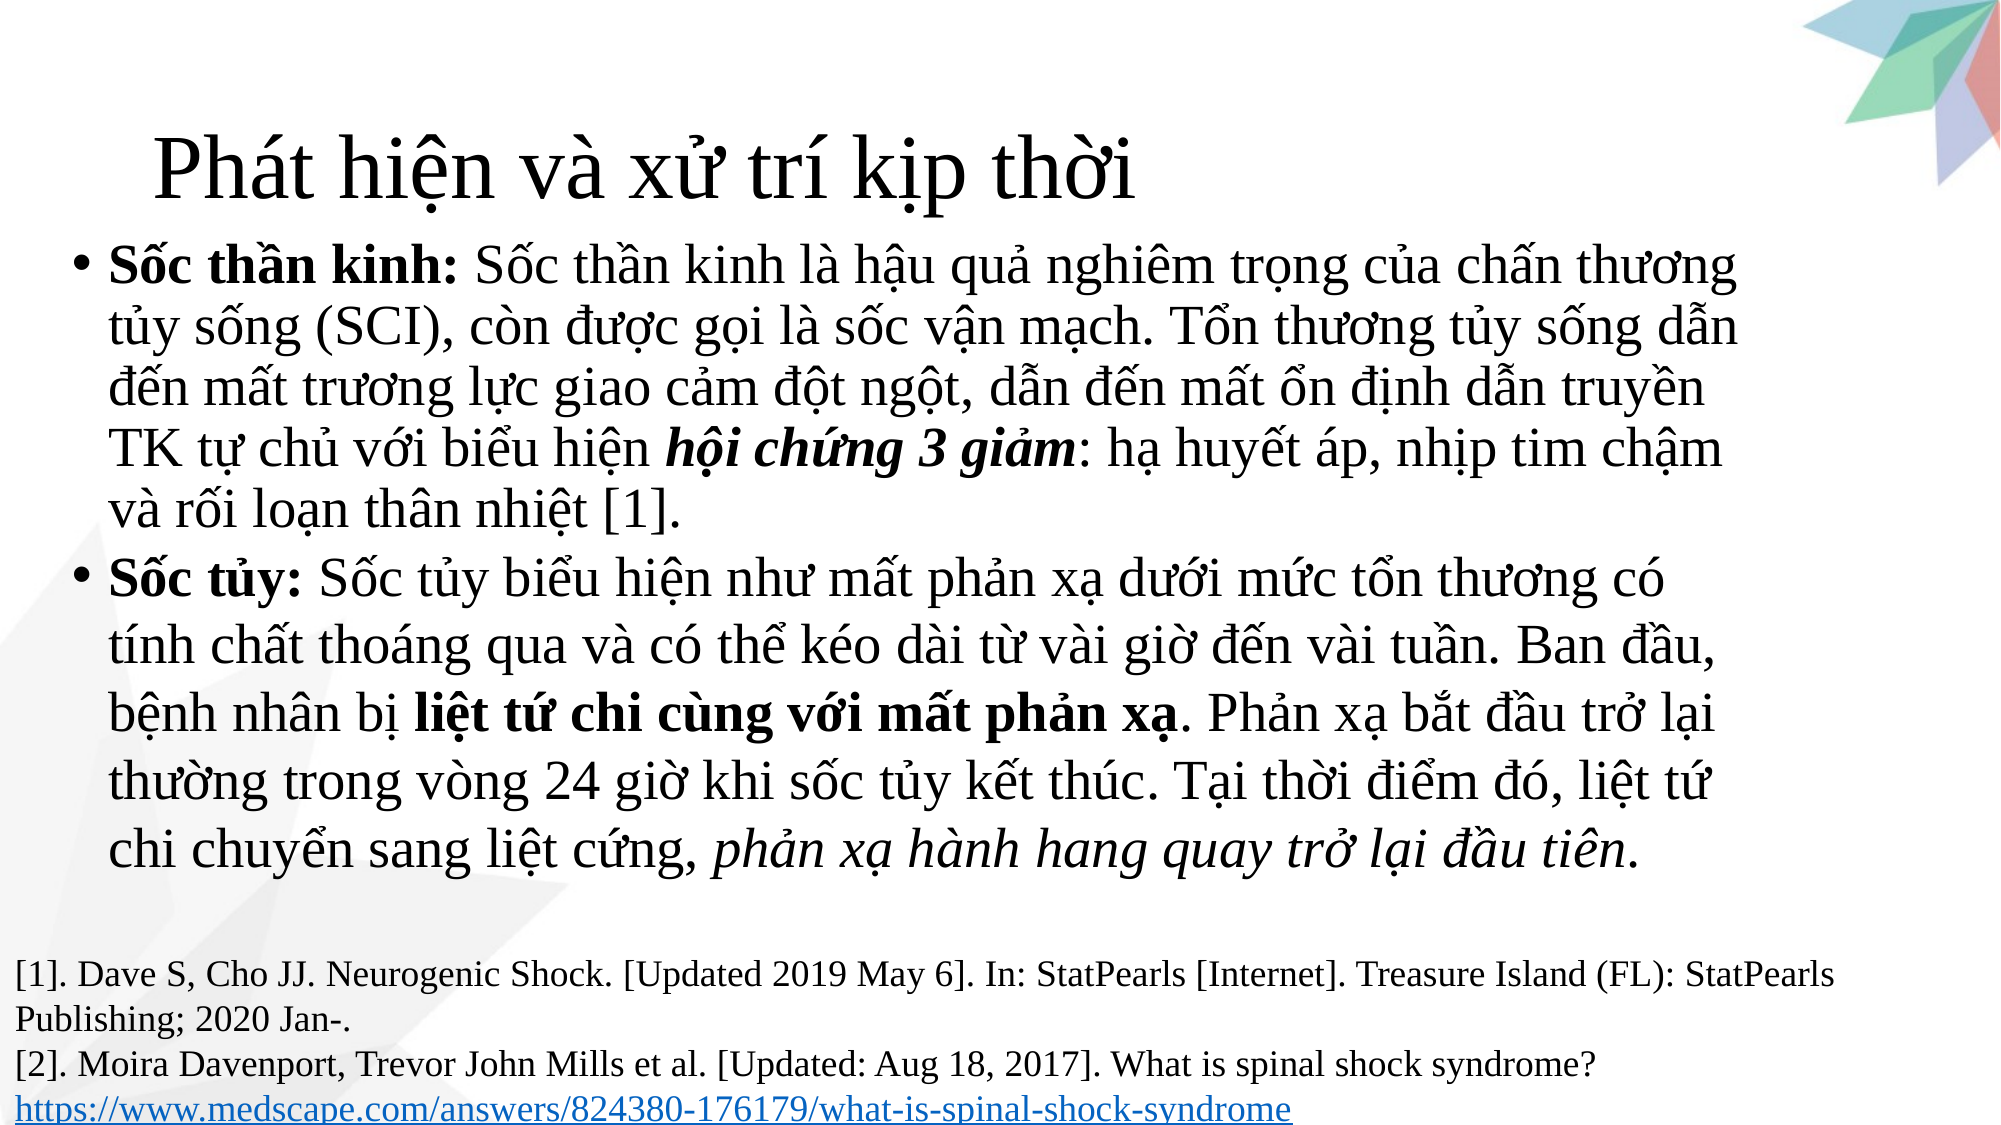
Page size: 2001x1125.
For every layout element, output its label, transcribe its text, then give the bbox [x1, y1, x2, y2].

picture [0, 0, 2001, 1125]
list Sốc thần kinh: Sốc thần kinh là hậu quả nghiêm trọng của chấn thương tủy sống (SCI), còn được gọi là sốc vận mạch. Tổn thương tủy sống dẫn đến mất trương lực giao cảm đột ngột, dẫn đến mất ổn định dẫn truyền TK tự chủ với biểu hiện hội chứng 3 giảm: hạ huyết áp, nhịp tim chậm và rối loạn thân nhiệt [1]. Sốc tủy: Sốc tủy biểu hiện như mất phản xạ dưới mức tổn thương có tính chất thoáng qua và có thể kéo dài từ vài giờ đến vài tuần. Ban đầu, bệnh nhân bị liệt tứ chi cùng với mất phản xạ. Phản xạ bắt đầu trở lại thường trong vòng 24 giờ khi sốc tủy kết thúc. Tại thời điểm đó, liệt tứ chi chuyển sang liệt cứng, phản xạ hành hang quay trở lại đầu tiên. [56, 227, 1782, 941]
title Phát hiện và xử trí kịp thời [137, 59, 1863, 278]
text_box [1]. Dave S, Cho JJ. Neurogenic Shock. [Updated 2019 May 6]. In: StatPearls [Internet]. Treasure Island (FL): StatPearls Publishing; 2020 Jan-. [2]. Moira Davenport, Trevor John Mills et al. [Updated: Aug 18, 2017]. What is spinal shock syndrome? https://www.medscape.com/answers/824380-176179/what-is-spinal-shock-syndrome [0, 941, 2000, 1125]
